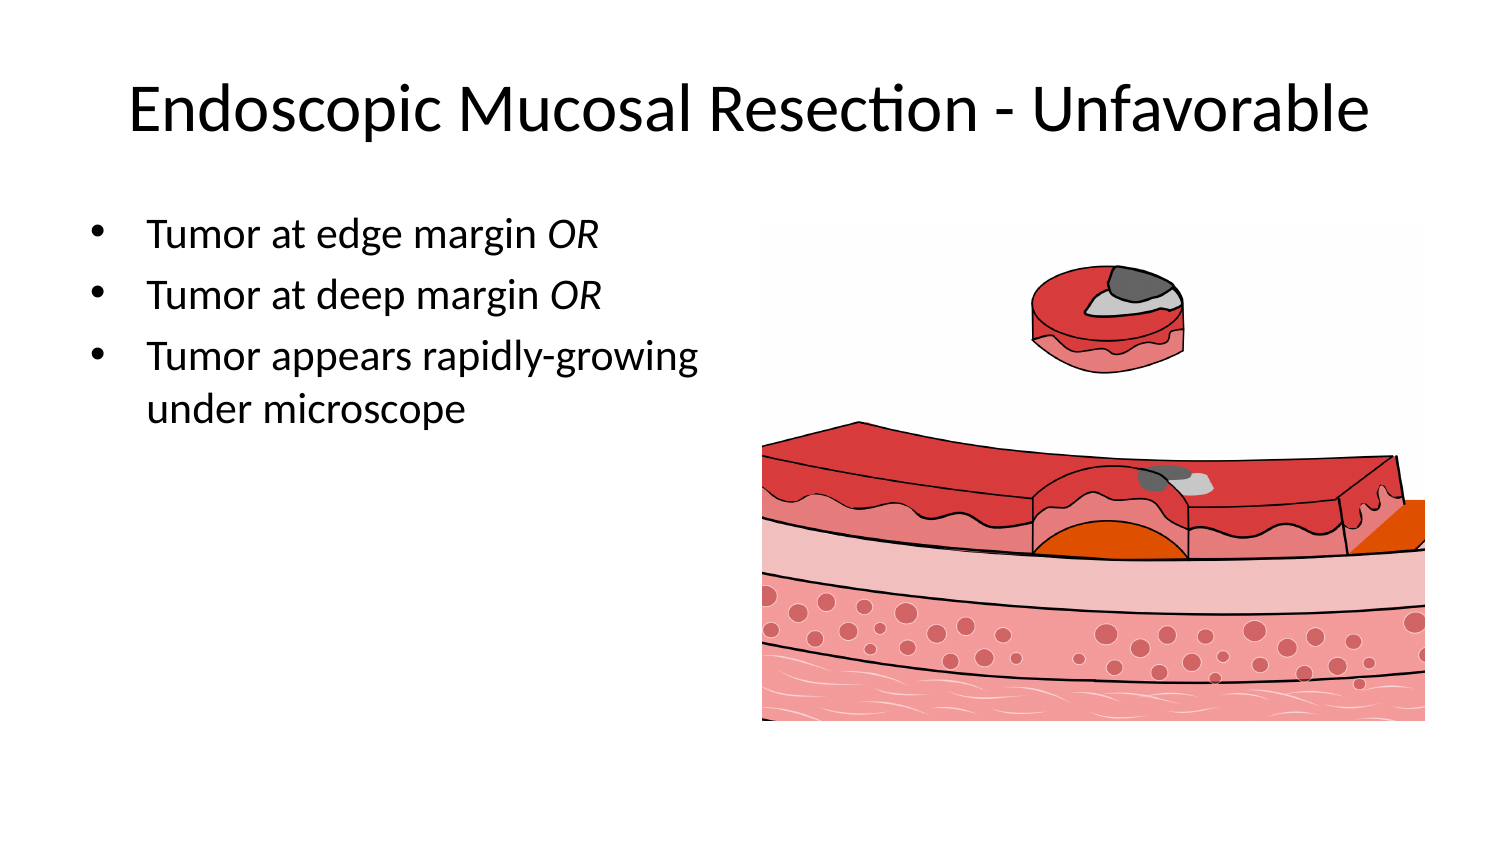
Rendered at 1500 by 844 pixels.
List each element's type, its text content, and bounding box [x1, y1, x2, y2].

picture [762, 224, 1426, 721]
title Endoscopic Mucosal Resection - Unfavorable [75, 33, 1425, 175]
list Tumor at edge margin OR Tumor at deep margin OR Tumor appears rapidly-growing under microscope [75, 196, 738, 754]
